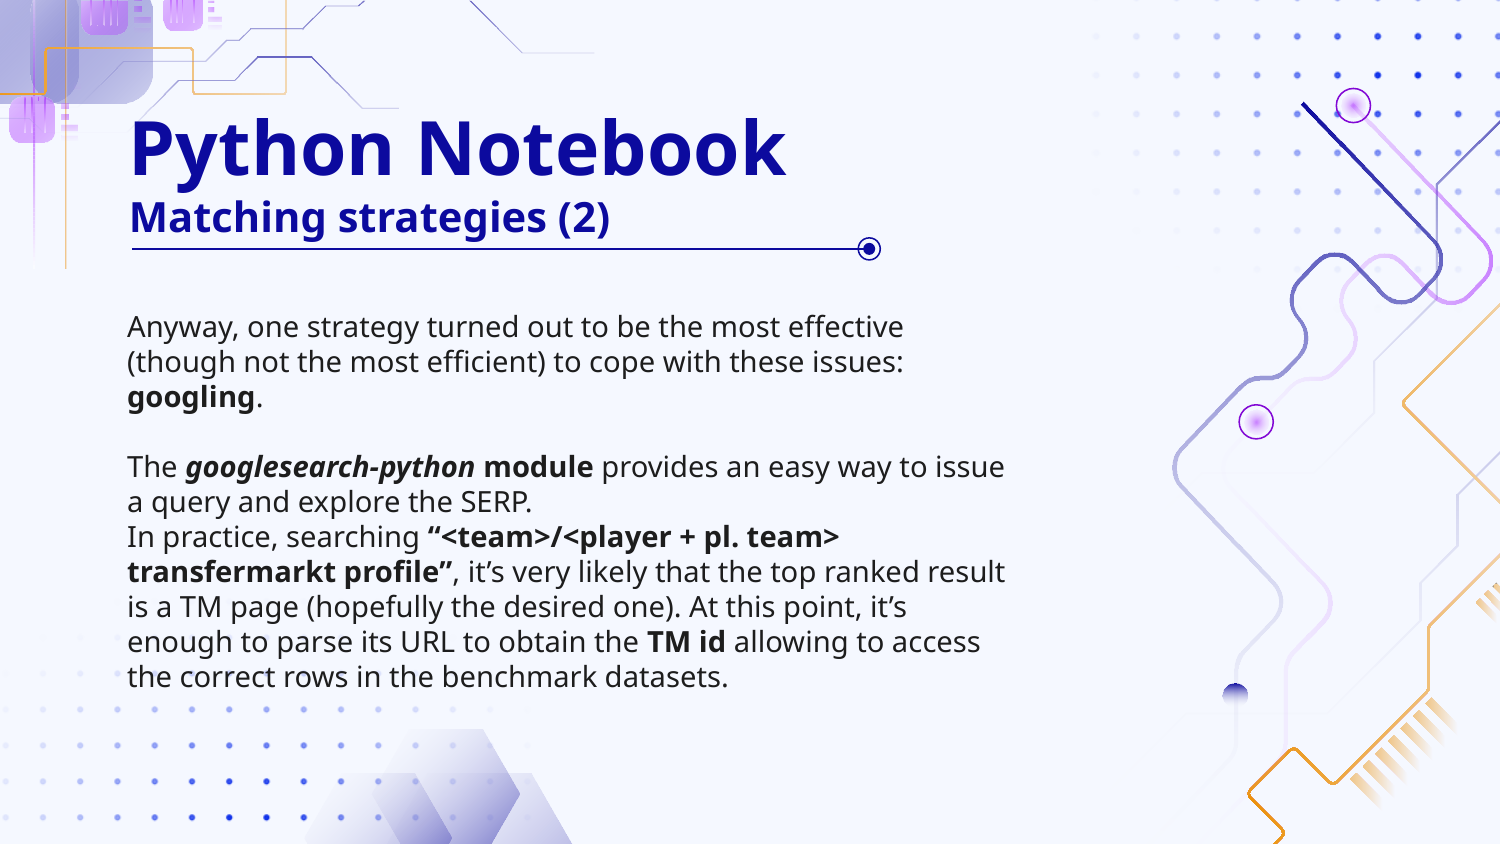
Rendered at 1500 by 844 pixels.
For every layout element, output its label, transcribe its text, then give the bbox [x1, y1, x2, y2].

subtitle Anyway, one strategy turned out to be the most effective (though not the most efficient) to cope with these issues: googling. The googlesearch-python module provides an easy way to issue a query and explore the SERP. In practice, searching “<team>/<player + pl. team> transfermarkt profile”, it’s very likely that the top ranked result is a TM page (hopefully the desired one). At this point, it’s enough to parse its URL to obtain the TM id allowing to access the correct rows in the benchmark datasets. [112, 293, 1031, 736]
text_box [0, 549, 583, 844]
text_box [1063, 0, 1500, 844]
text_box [132, 237, 881, 261]
title Python Notebook Matching strategies (2) [113, 101, 1033, 240]
